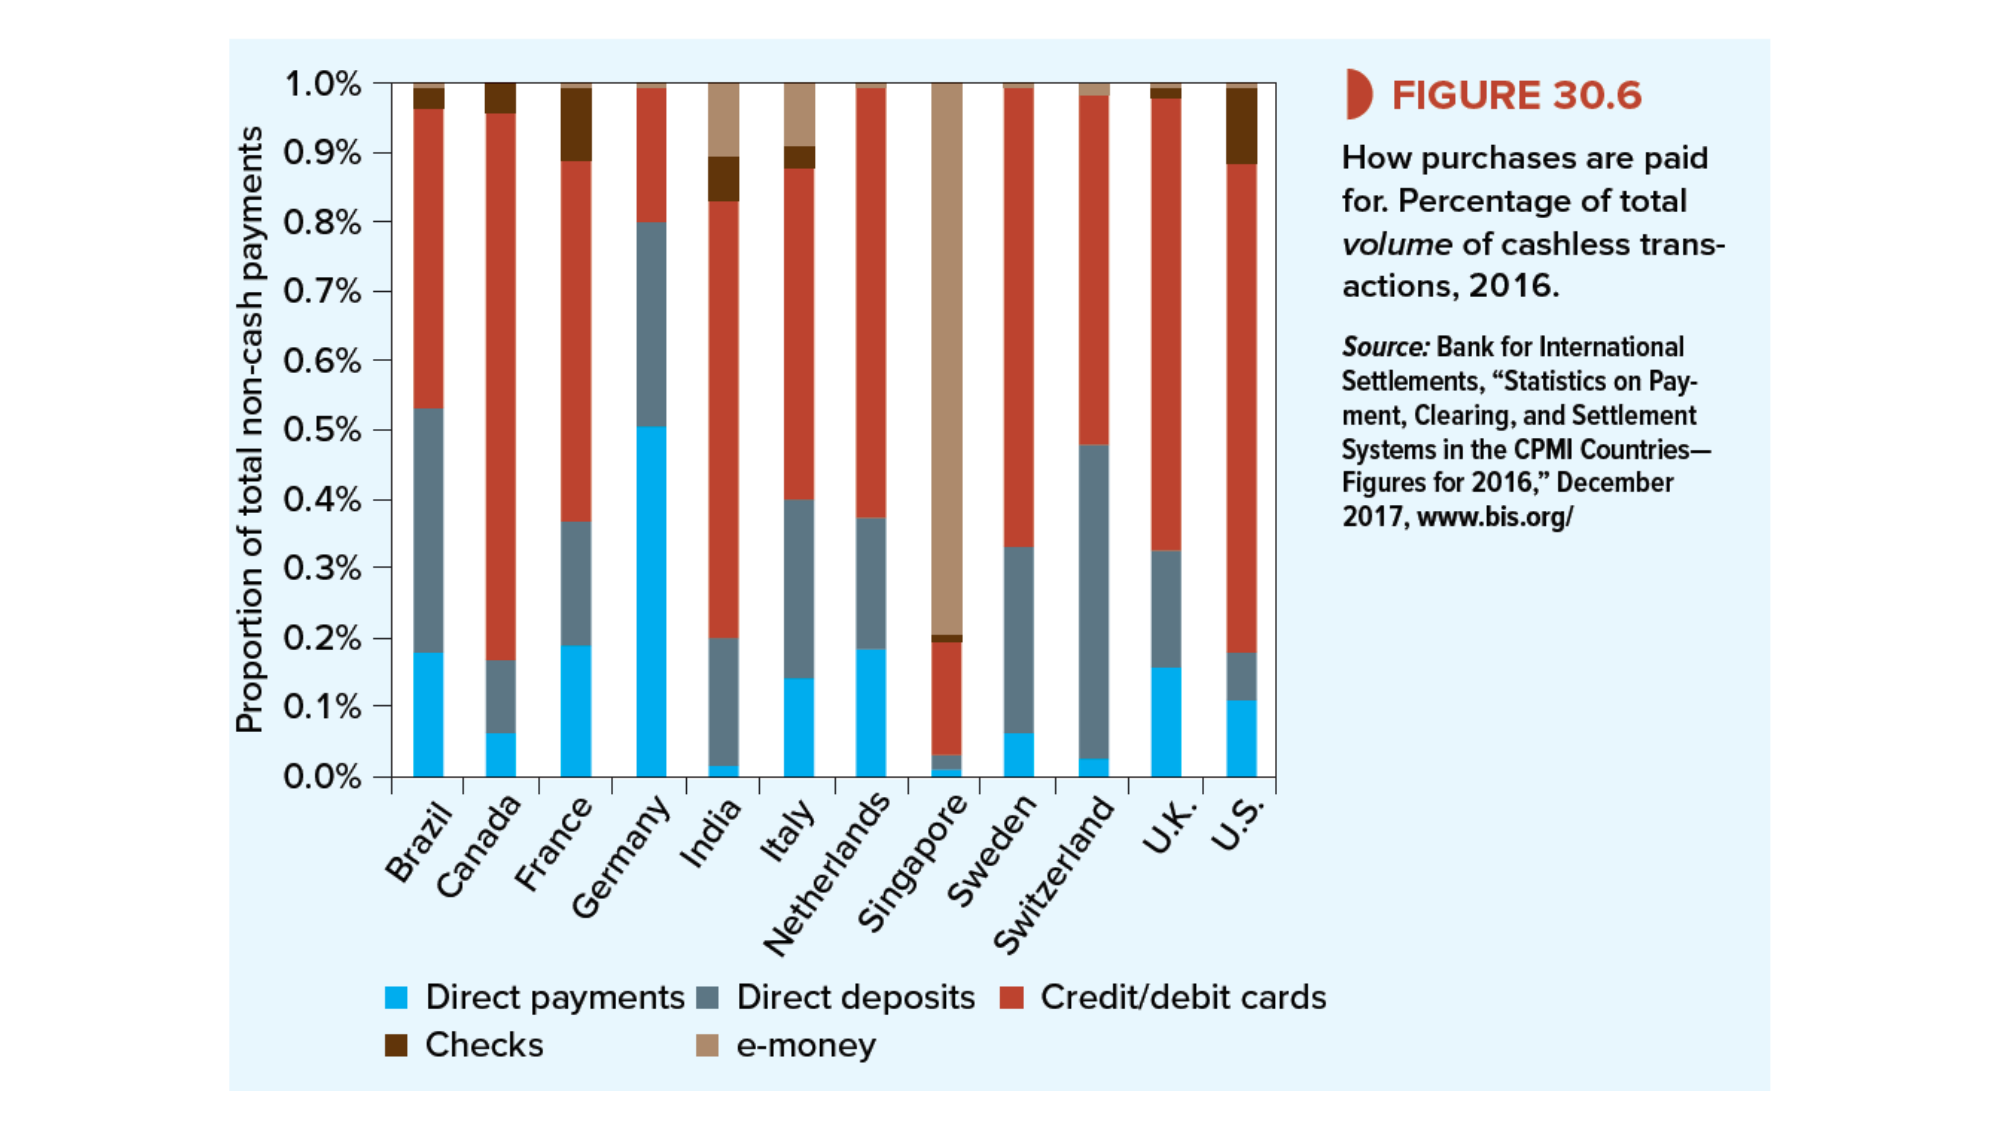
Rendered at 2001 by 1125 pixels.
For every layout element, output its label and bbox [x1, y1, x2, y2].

list [229, 34, 1771, 1091]
